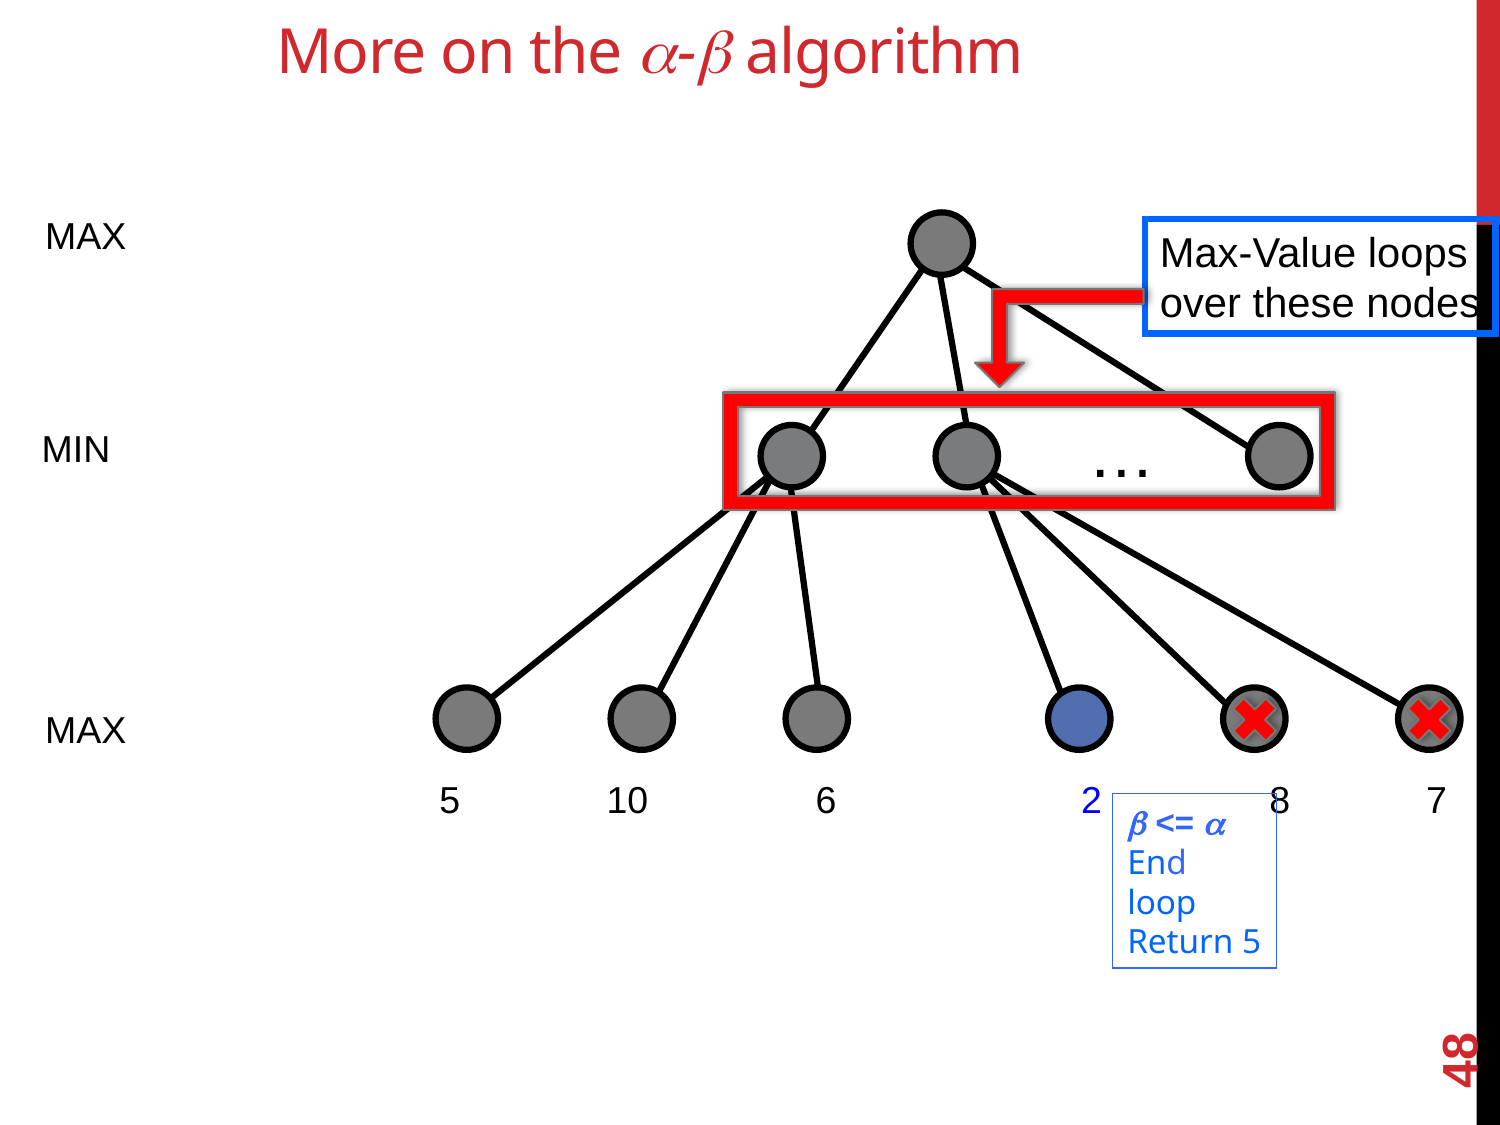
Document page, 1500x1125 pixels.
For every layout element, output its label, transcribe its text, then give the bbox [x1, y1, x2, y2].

text_box [435, 687, 499, 750]
text_box [1232, 697, 1277, 742]
text_box [1223, 687, 1281, 750]
text_box 5 10 6 2 8 7 [424, 769, 1463, 829]
text_box [760, 424, 824, 488]
text_box Max-Value loops over these nodes [1144, 218, 1496, 334]
text_box [1407, 697, 1452, 742]
text_box MAX [30, 698, 142, 759]
text_box [1048, 687, 1111, 750]
text_box [785, 687, 849, 750]
text_box [910, 212, 974, 275]
text_box [974, 287, 1145, 388]
text_box [1248, 424, 1311, 488]
slide_number 48 [1427, 887, 1488, 1104]
text_box … [1073, 412, 1170, 488]
text_box [722, 391, 1336, 511]
text_box MAX [30, 205, 142, 265]
text_box [1278, 709, 1286, 729]
text_box  <=  End loop Return 5 [1112, 793, 1277, 968]
text_box [610, 687, 674, 750]
text_box [1398, 687, 1456, 750]
title More on the - algorithm [261, 3, 1496, 94]
text_box [1453, 709, 1461, 729]
text_box [935, 424, 999, 488]
text_box MIN [26, 417, 126, 478]
